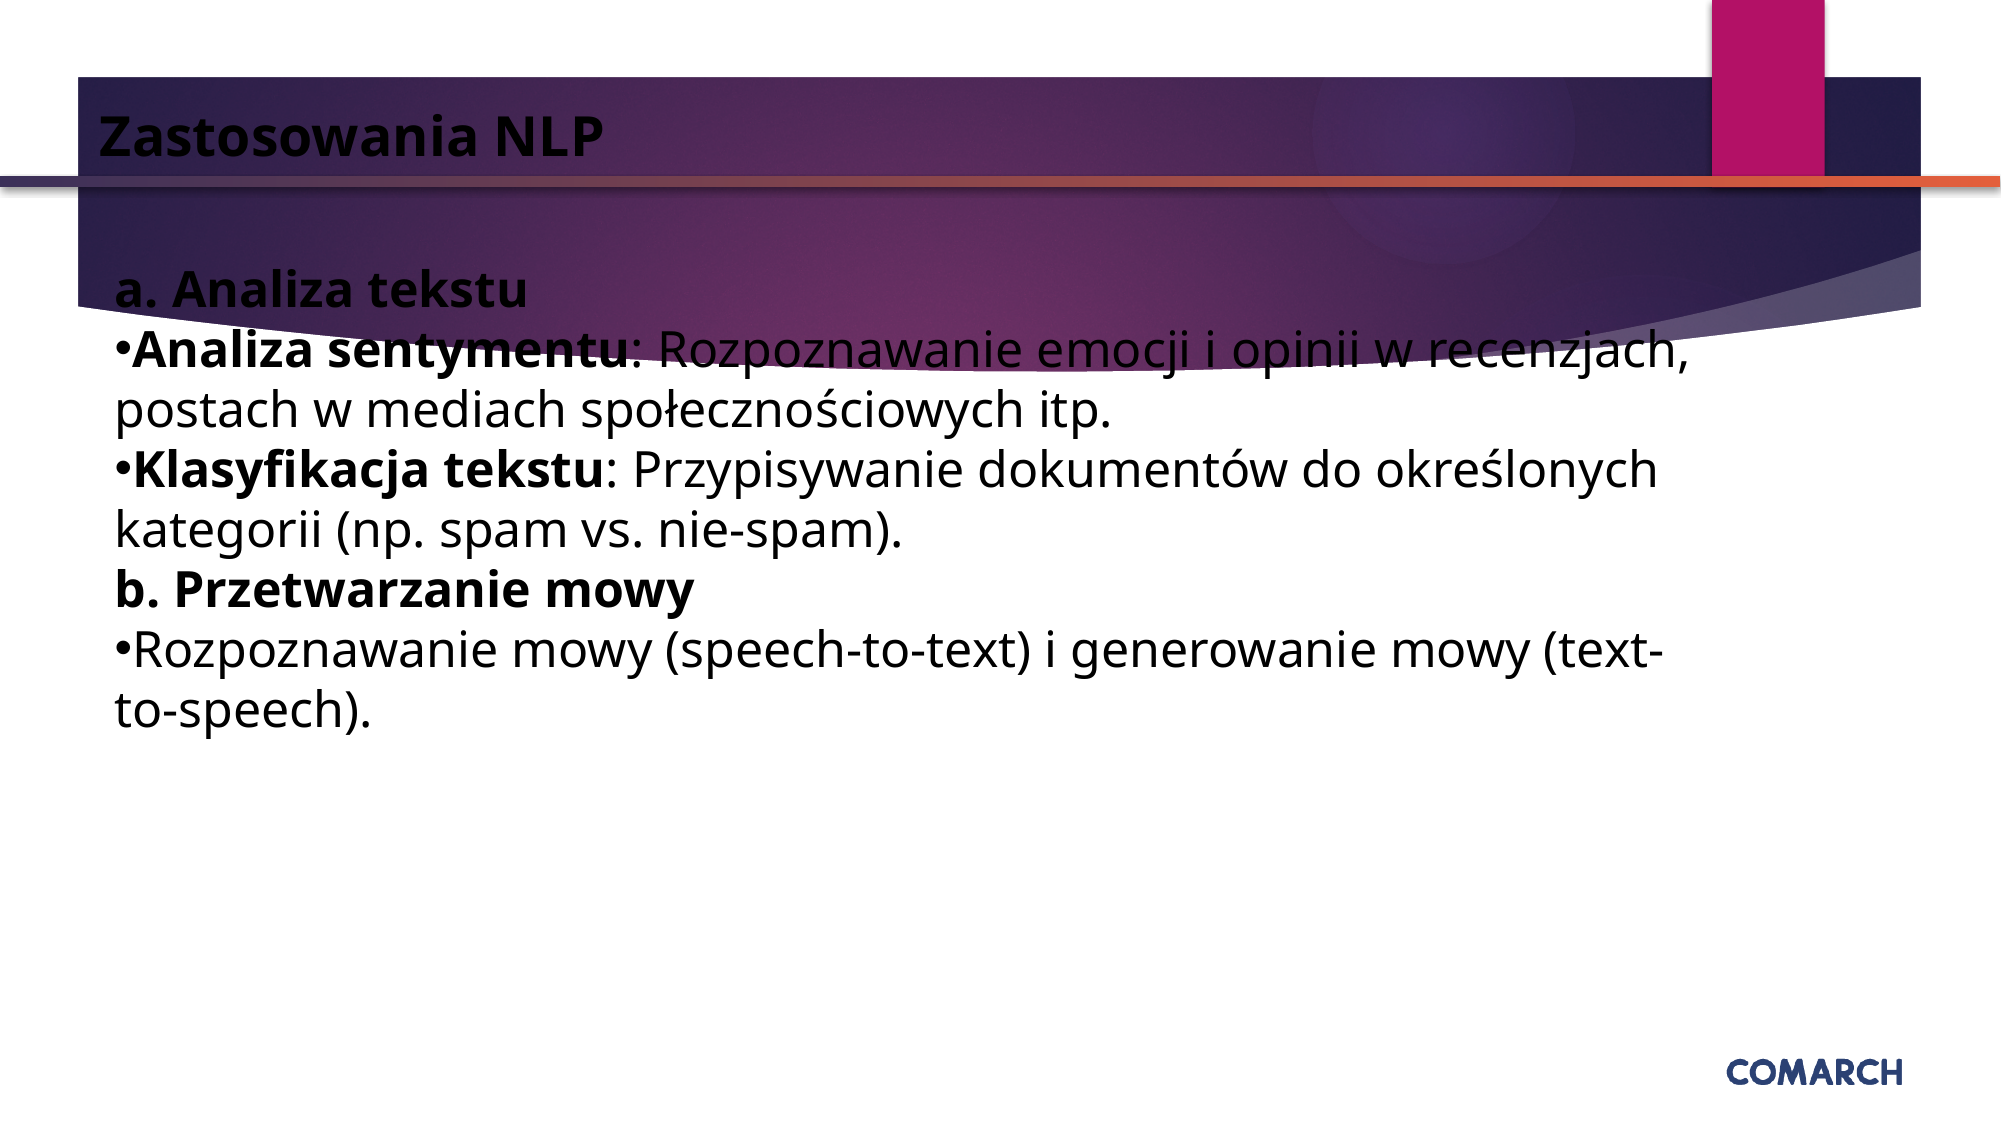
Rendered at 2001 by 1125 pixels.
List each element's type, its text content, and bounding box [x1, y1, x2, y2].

text_box a. Analiza tekstu Analiza sentymentu: Rozpoznawanie emocji i opinii w recenzjach, postach w mediach społecznościowych itp. Klasyfikacja tekstu: Przypisywanie dokumentów do określonych kategorii (np. spam vs. nie-spam). b. Przetwarzanie mowy Rozpoznawanie mowy (speech-to-text) i generowanie mowy (text-to-speech). [99, 249, 1723, 745]
list Zastosowania NLP [99, 23, 1902, 176]
picture [1726, 1058, 1902, 1085]
